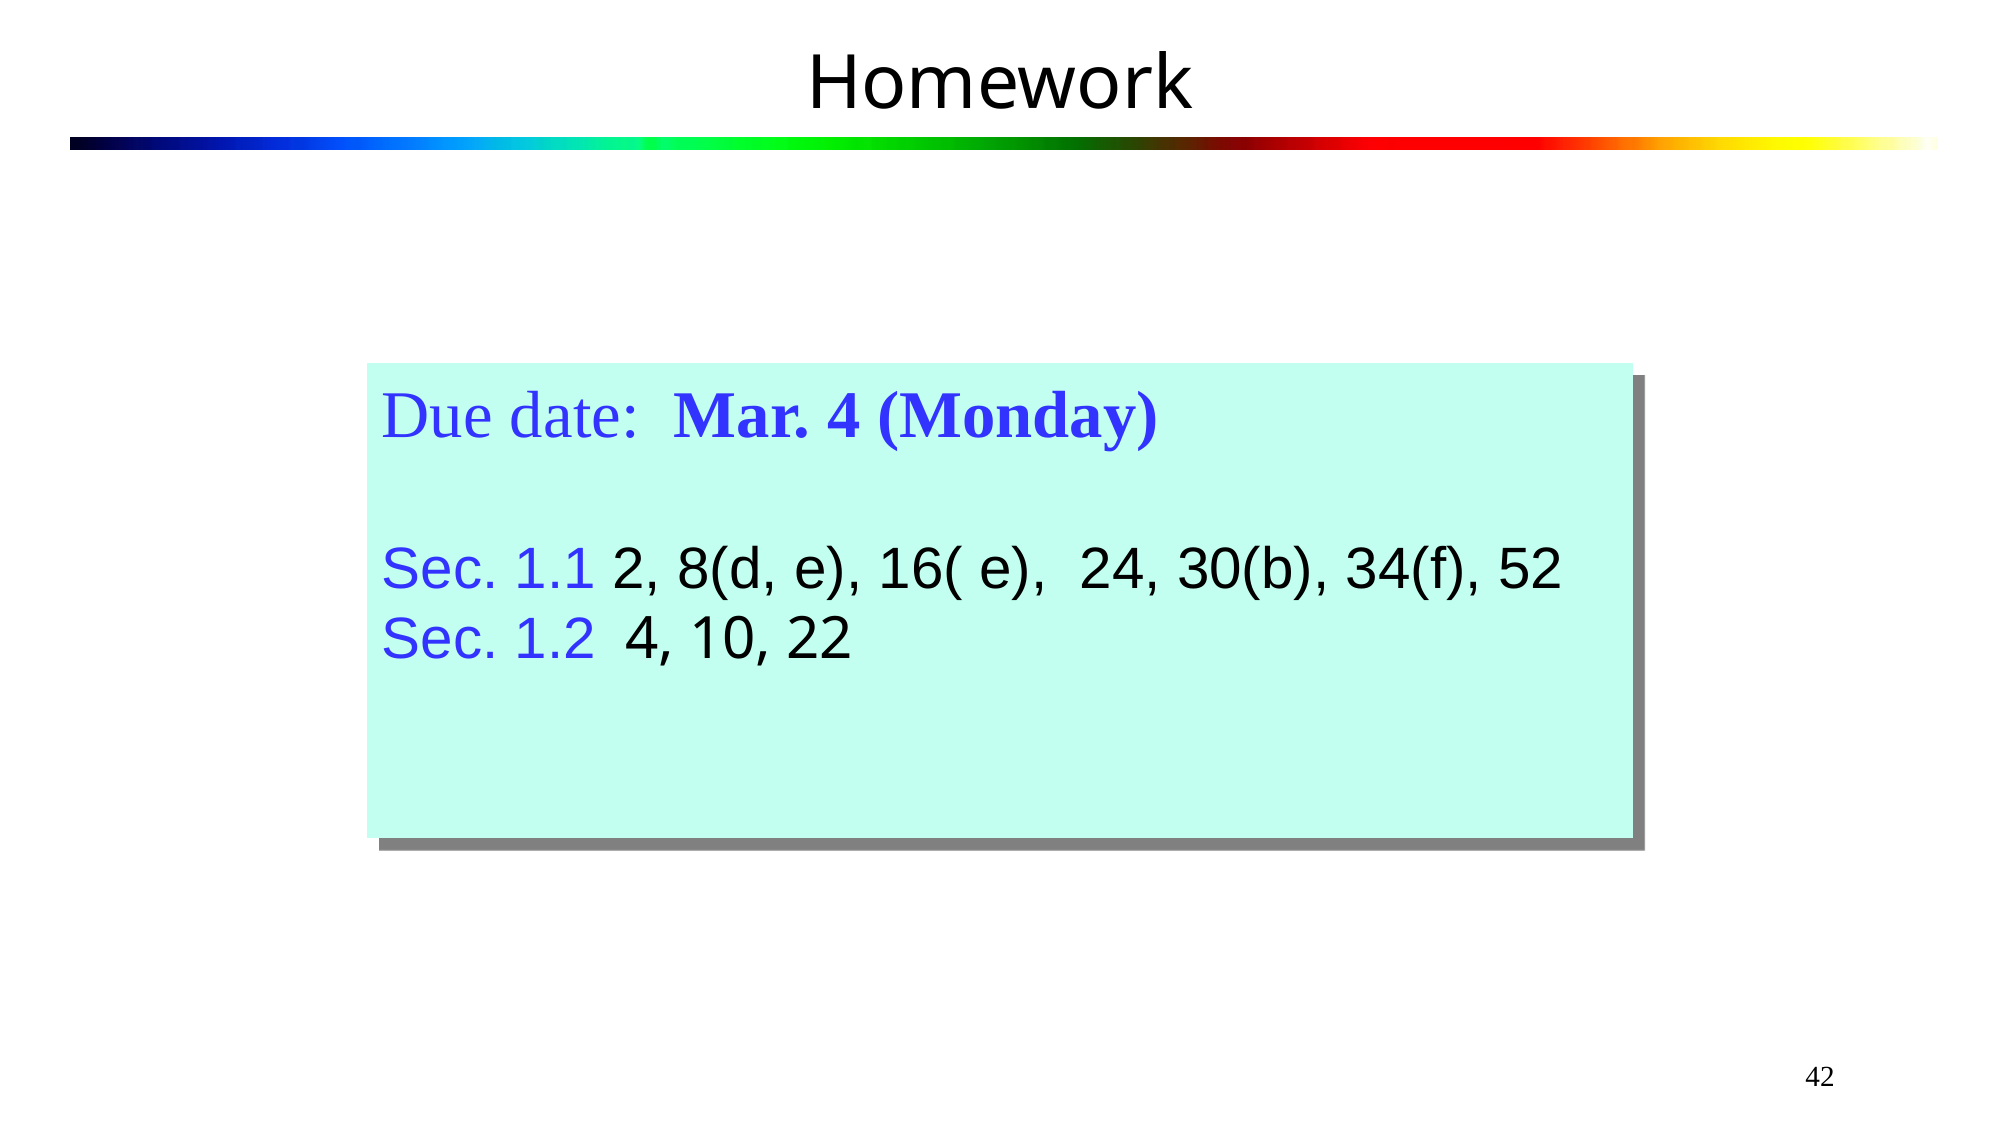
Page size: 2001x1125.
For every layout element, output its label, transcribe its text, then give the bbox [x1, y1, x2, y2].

picture [504, 137, 1938, 150]
picture [70, 137, 467, 150]
text_box Due date: Mar. 4 (Monday) Sec. 1.1 2, 8(d, e), 16( e), 24, 30(b), 34(f), 52 Sec. 1.2 4, 10, 22 [367, 363, 1633, 838]
title Homework [149, 18, 1850, 138]
slide_number 42 [1533, 1049, 1851, 1101]
